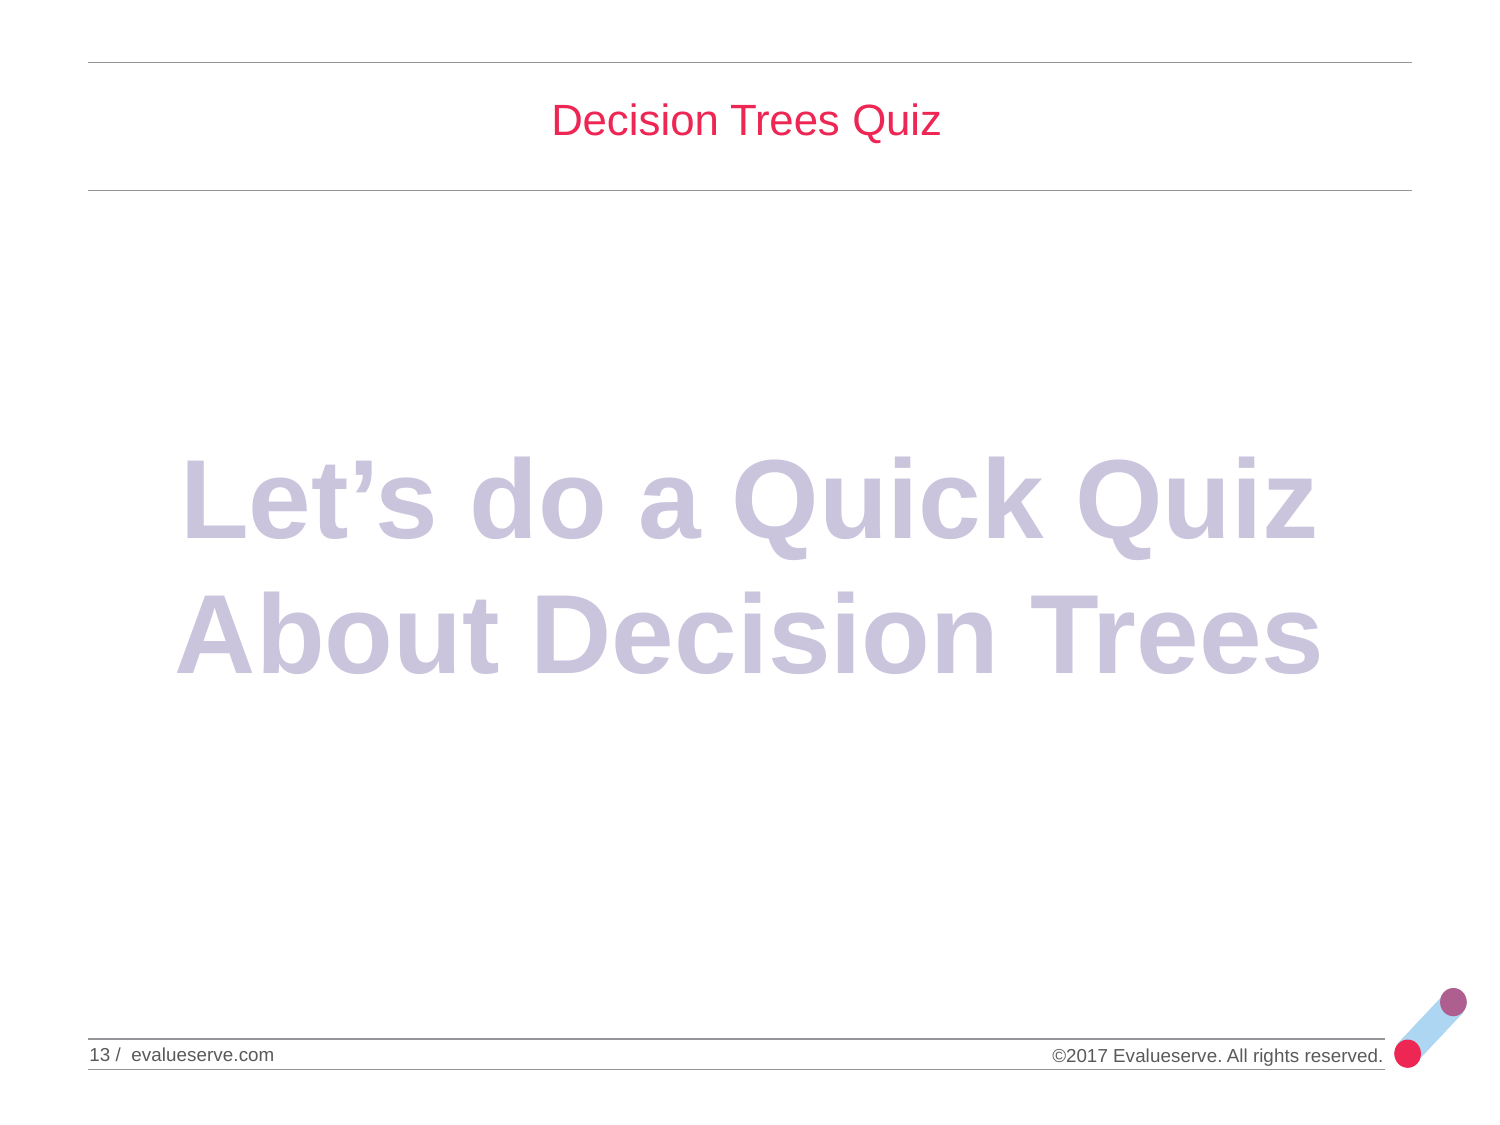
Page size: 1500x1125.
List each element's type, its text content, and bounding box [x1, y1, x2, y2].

text_box Decision Trees Quiz [84, 85, 1409, 202]
footer ©2017 Evalueserve. All rights reserved. [908, 1041, 1384, 1069]
text_box Let’s do a Quick Quiz About Decision Trees [159, 418, 1341, 704]
slide_number 13 / evalueserve.com [89, 1039, 311, 1069]
